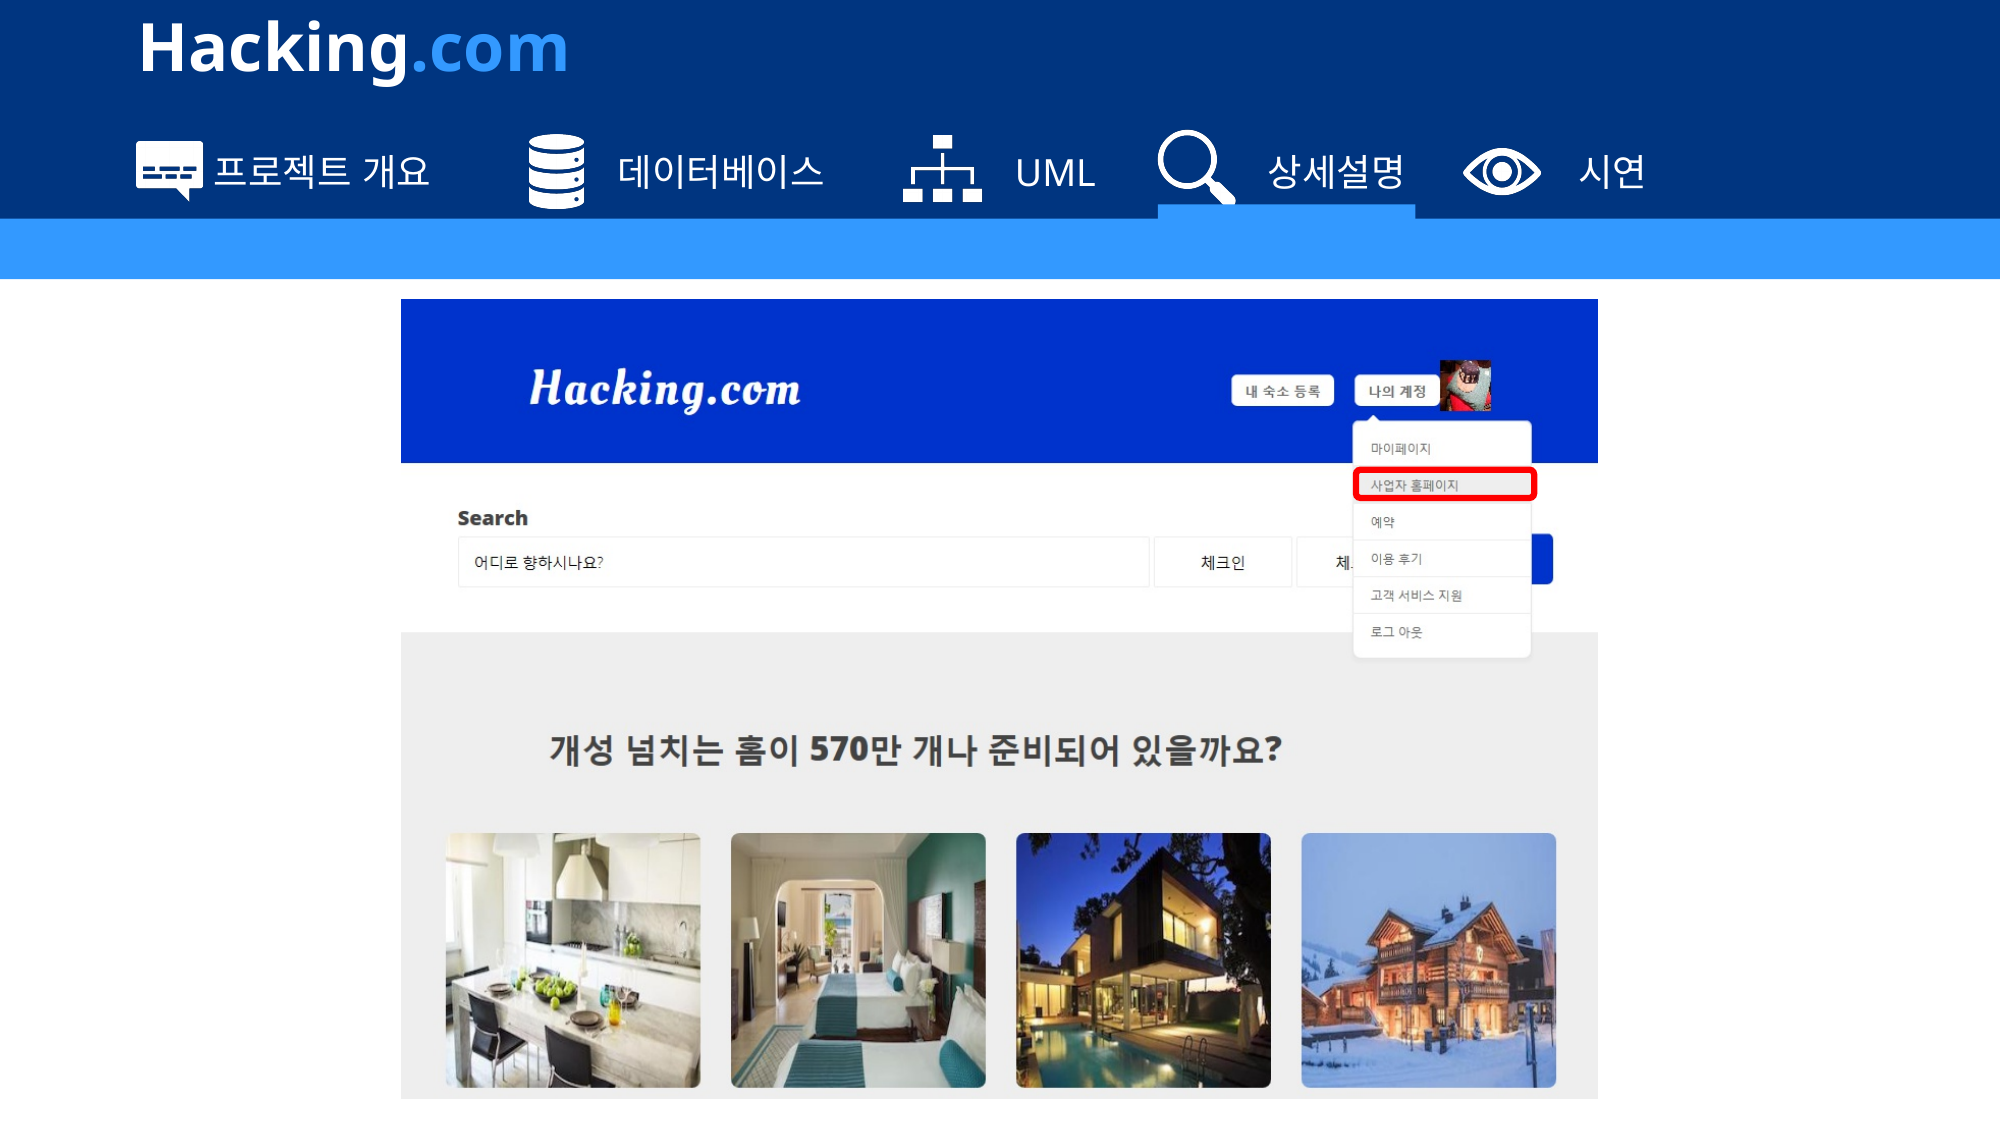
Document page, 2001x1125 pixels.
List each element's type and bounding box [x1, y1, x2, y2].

text_box [0, 0, 2000, 280]
picture [401, 299, 1598, 1099]
